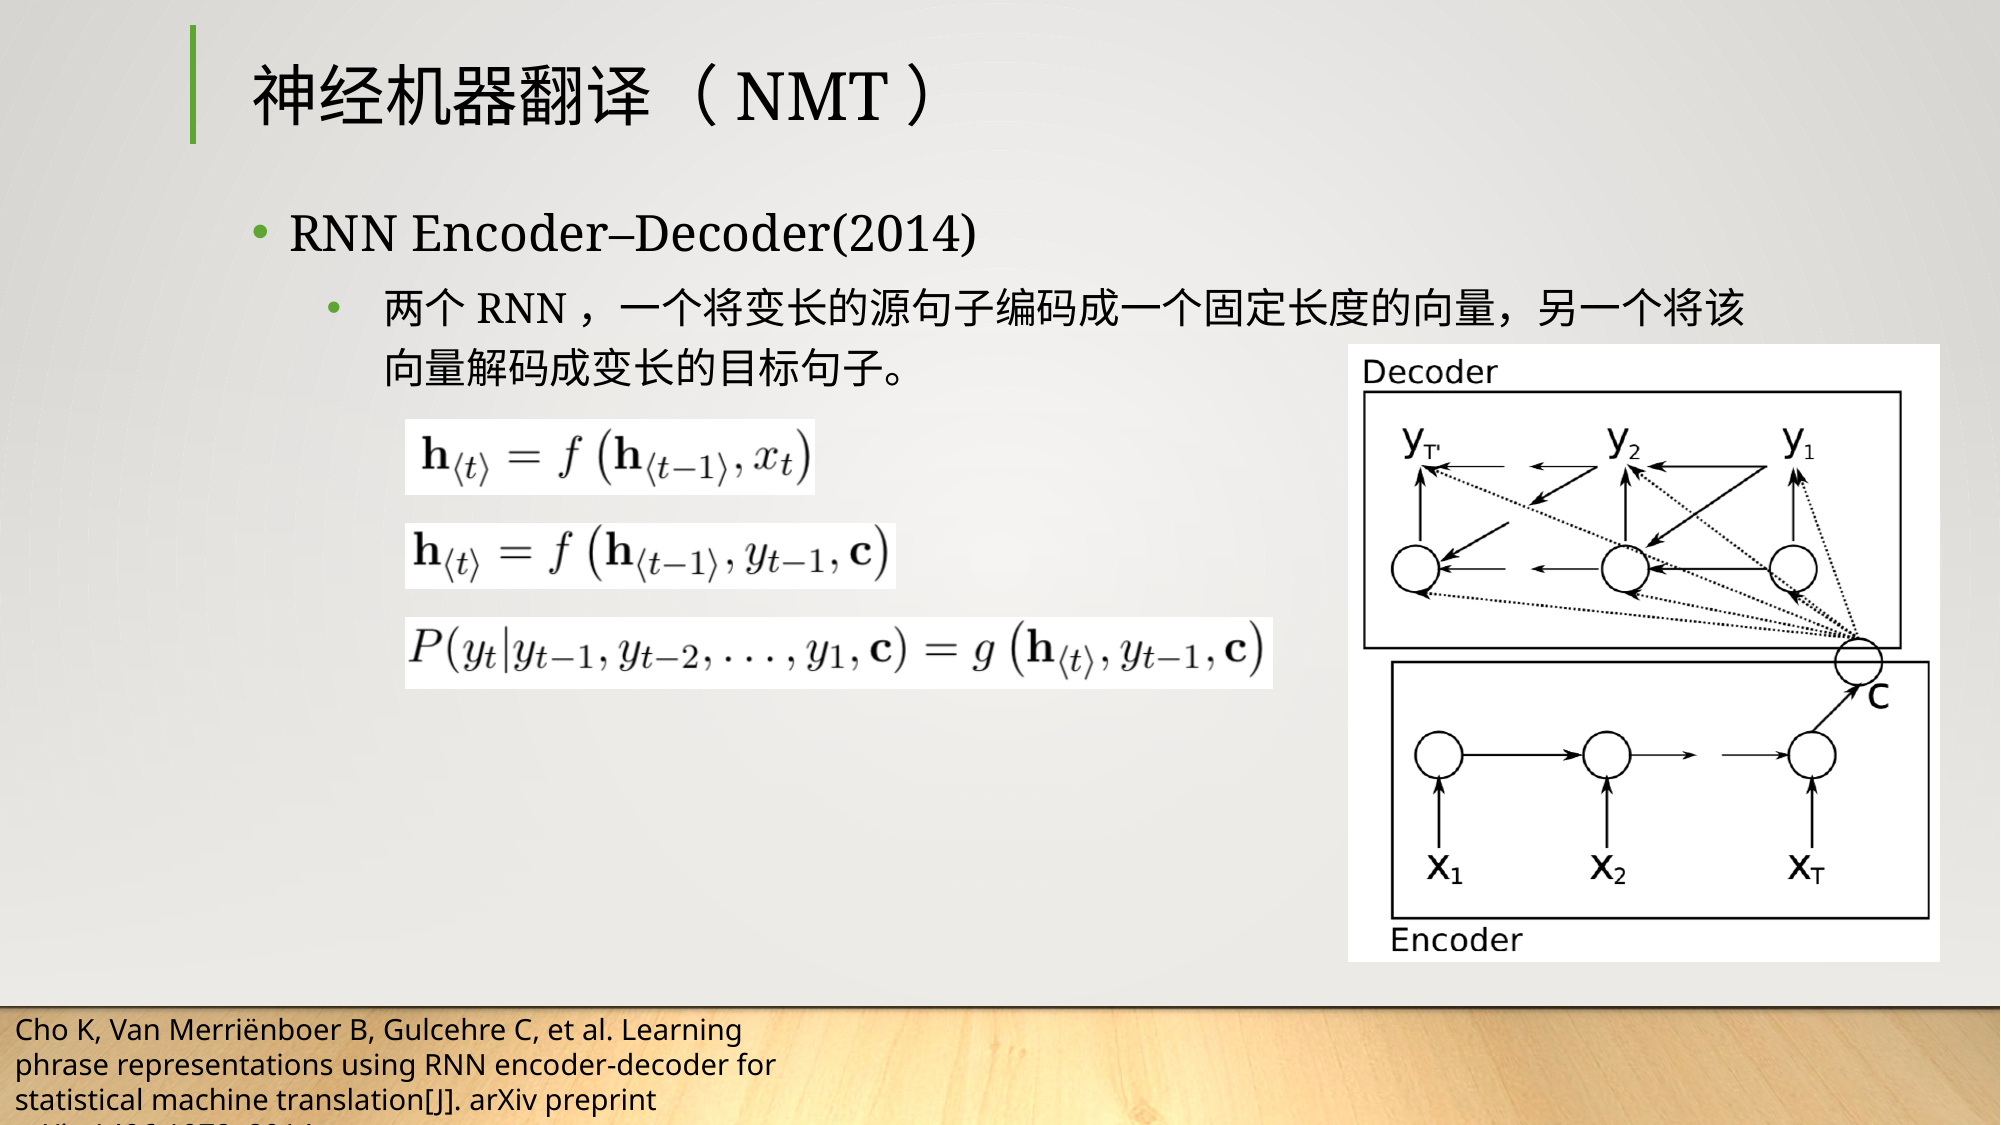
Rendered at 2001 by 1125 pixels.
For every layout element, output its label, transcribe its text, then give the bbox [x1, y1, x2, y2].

picture [405, 419, 815, 495]
picture [812, 1006, 2000, 1125]
picture [405, 617, 1273, 689]
title 神经机器翻译（NMT） [236, 23, 1799, 143]
text_box Cho K, Van Merriënboer B, Gulcehre C, et al. Learning phrase representations using RNN encoder-decoder for statistical machine translation[J]. arXiv preprint arXiv:1406.1078, 2014. [0, 1003, 812, 1125]
picture [1348, 344, 1940, 962]
list RNN Encoder–Decoder(2014) 两个RNN，一个将变长的源句子编码成一个固定长度的向量，另一个将该向量解码成变长的目标句子。 [236, 193, 1799, 760]
picture [405, 523, 896, 589]
